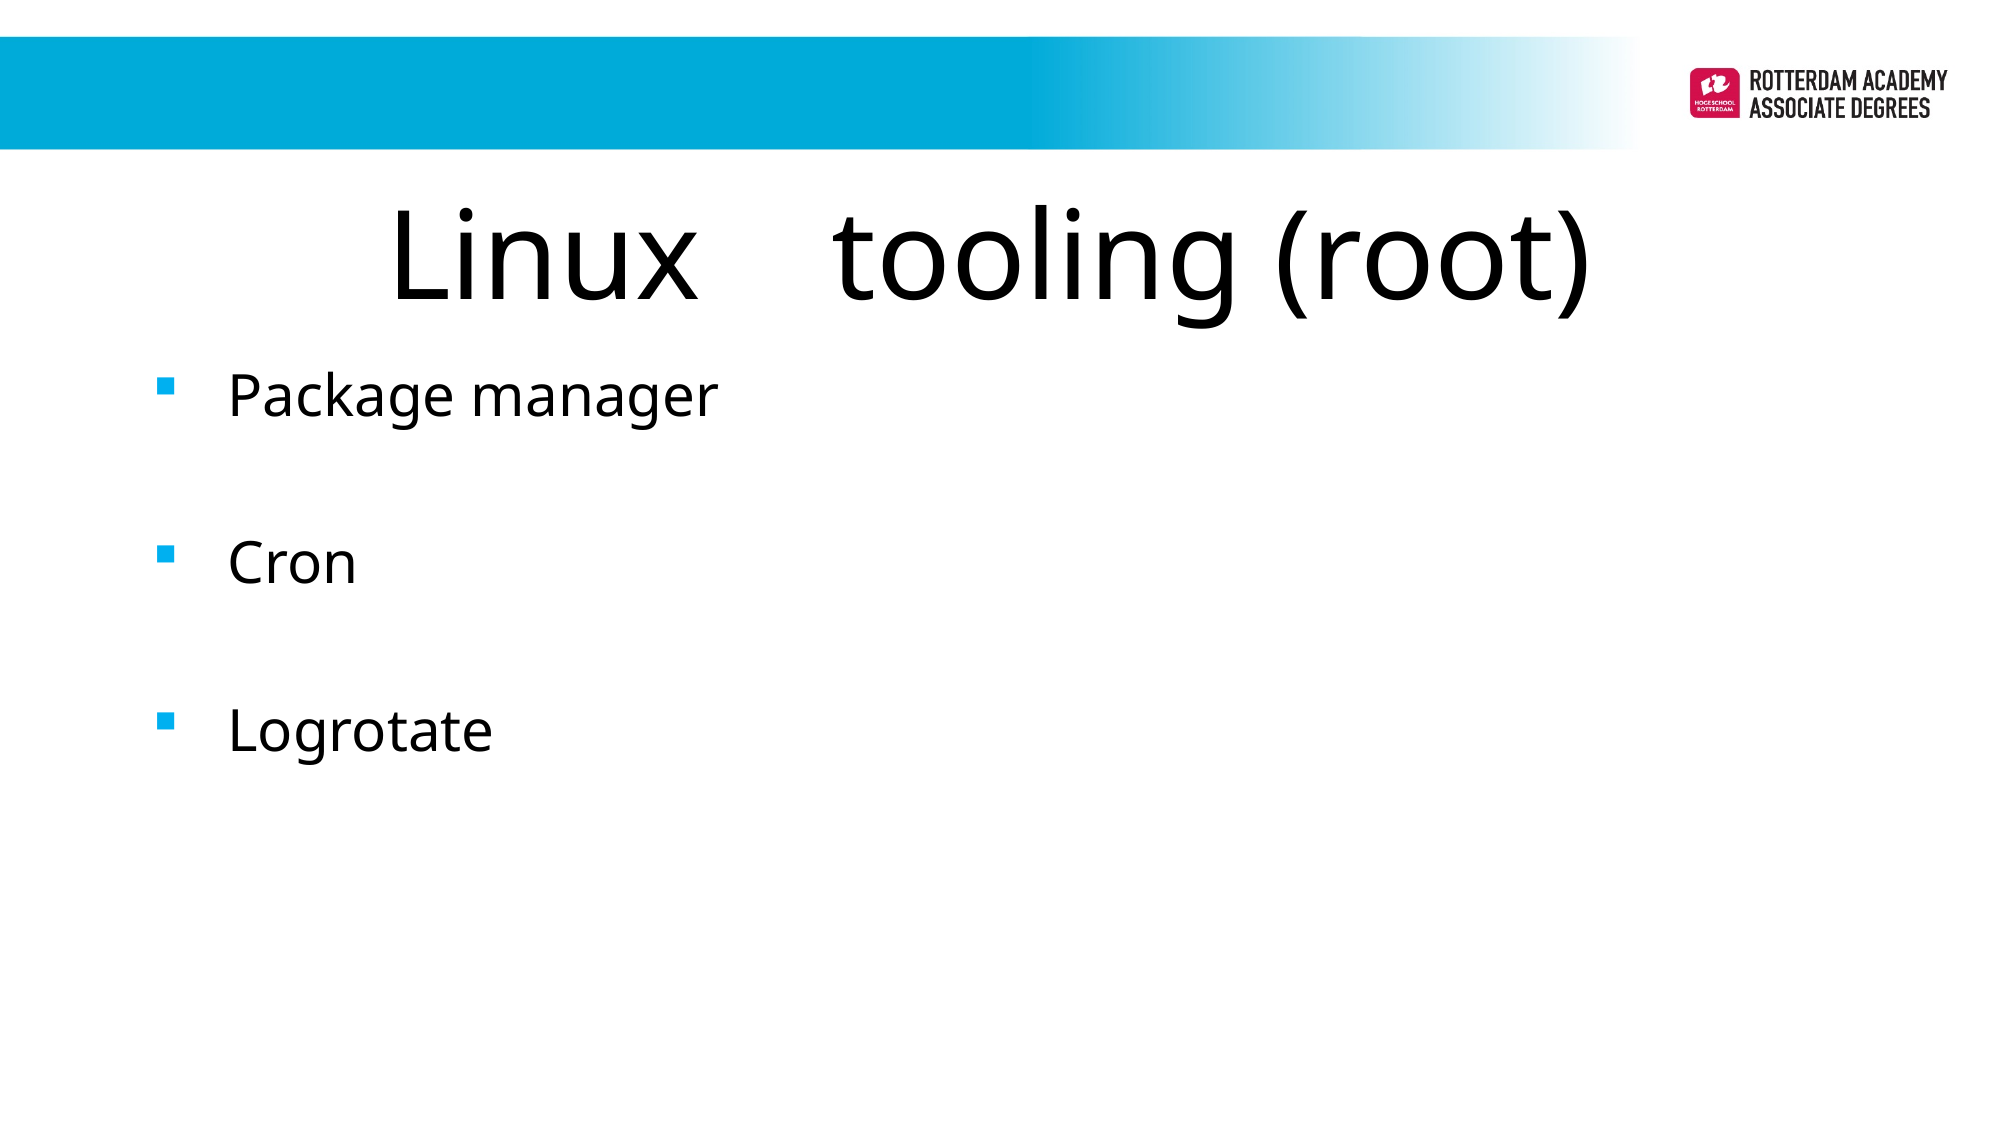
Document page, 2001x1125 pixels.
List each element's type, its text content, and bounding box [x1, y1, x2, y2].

text_box Linux tooling (root) [249, 184, 1729, 334]
picture [0, 0, 2000, 184]
list Package manager Cron Logrotate [137, 358, 1863, 1053]
